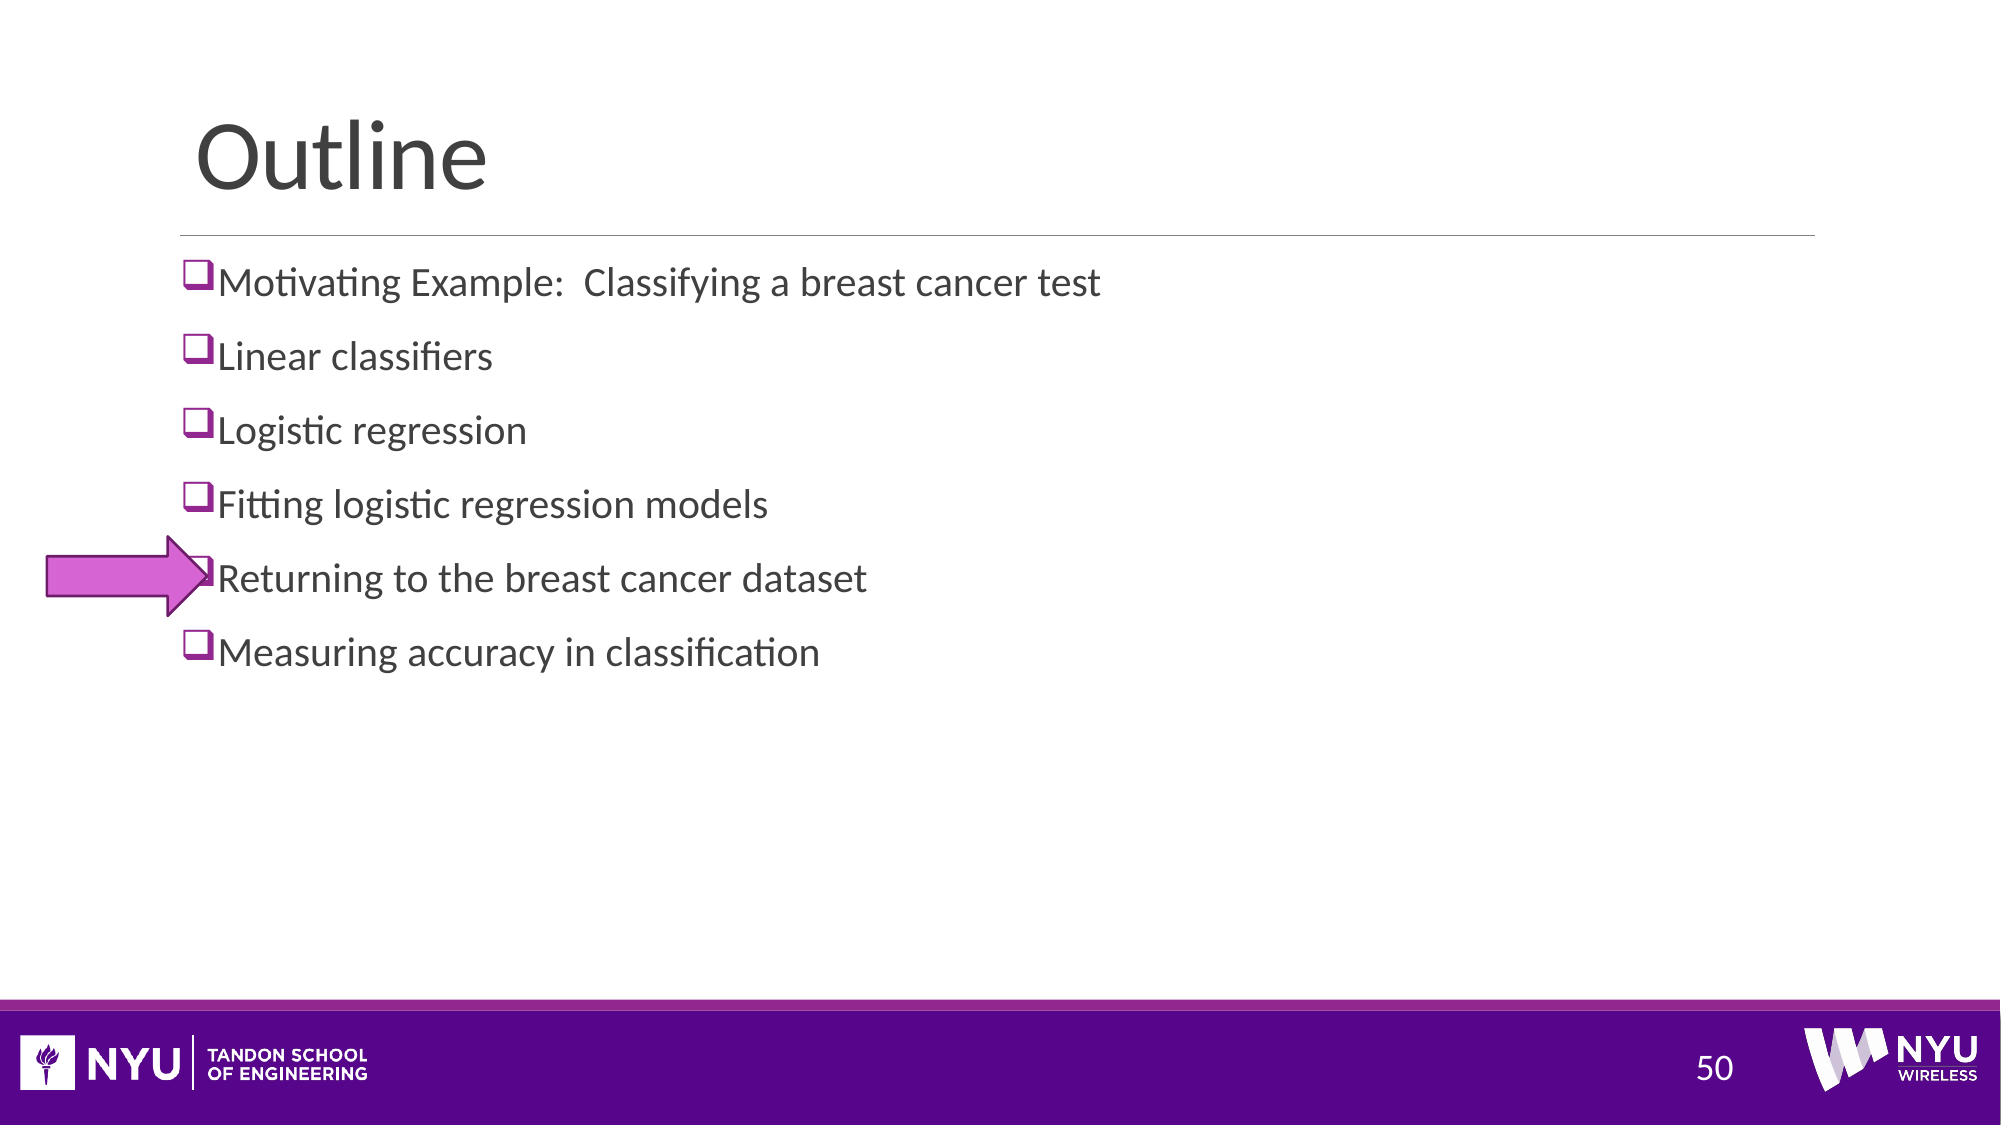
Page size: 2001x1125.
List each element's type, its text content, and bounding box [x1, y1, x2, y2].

title Outline [180, 47, 1830, 218]
text_box [45, 535, 209, 618]
slide_number 50 [1533, 1035, 1749, 1096]
list Motivating Example: Classifying a breast cancer test Linear classifiers Logistic regression Fitting logistic regression models Returning to the breast cancer dataset Measuring accuracy in classification [180, 252, 1830, 963]
